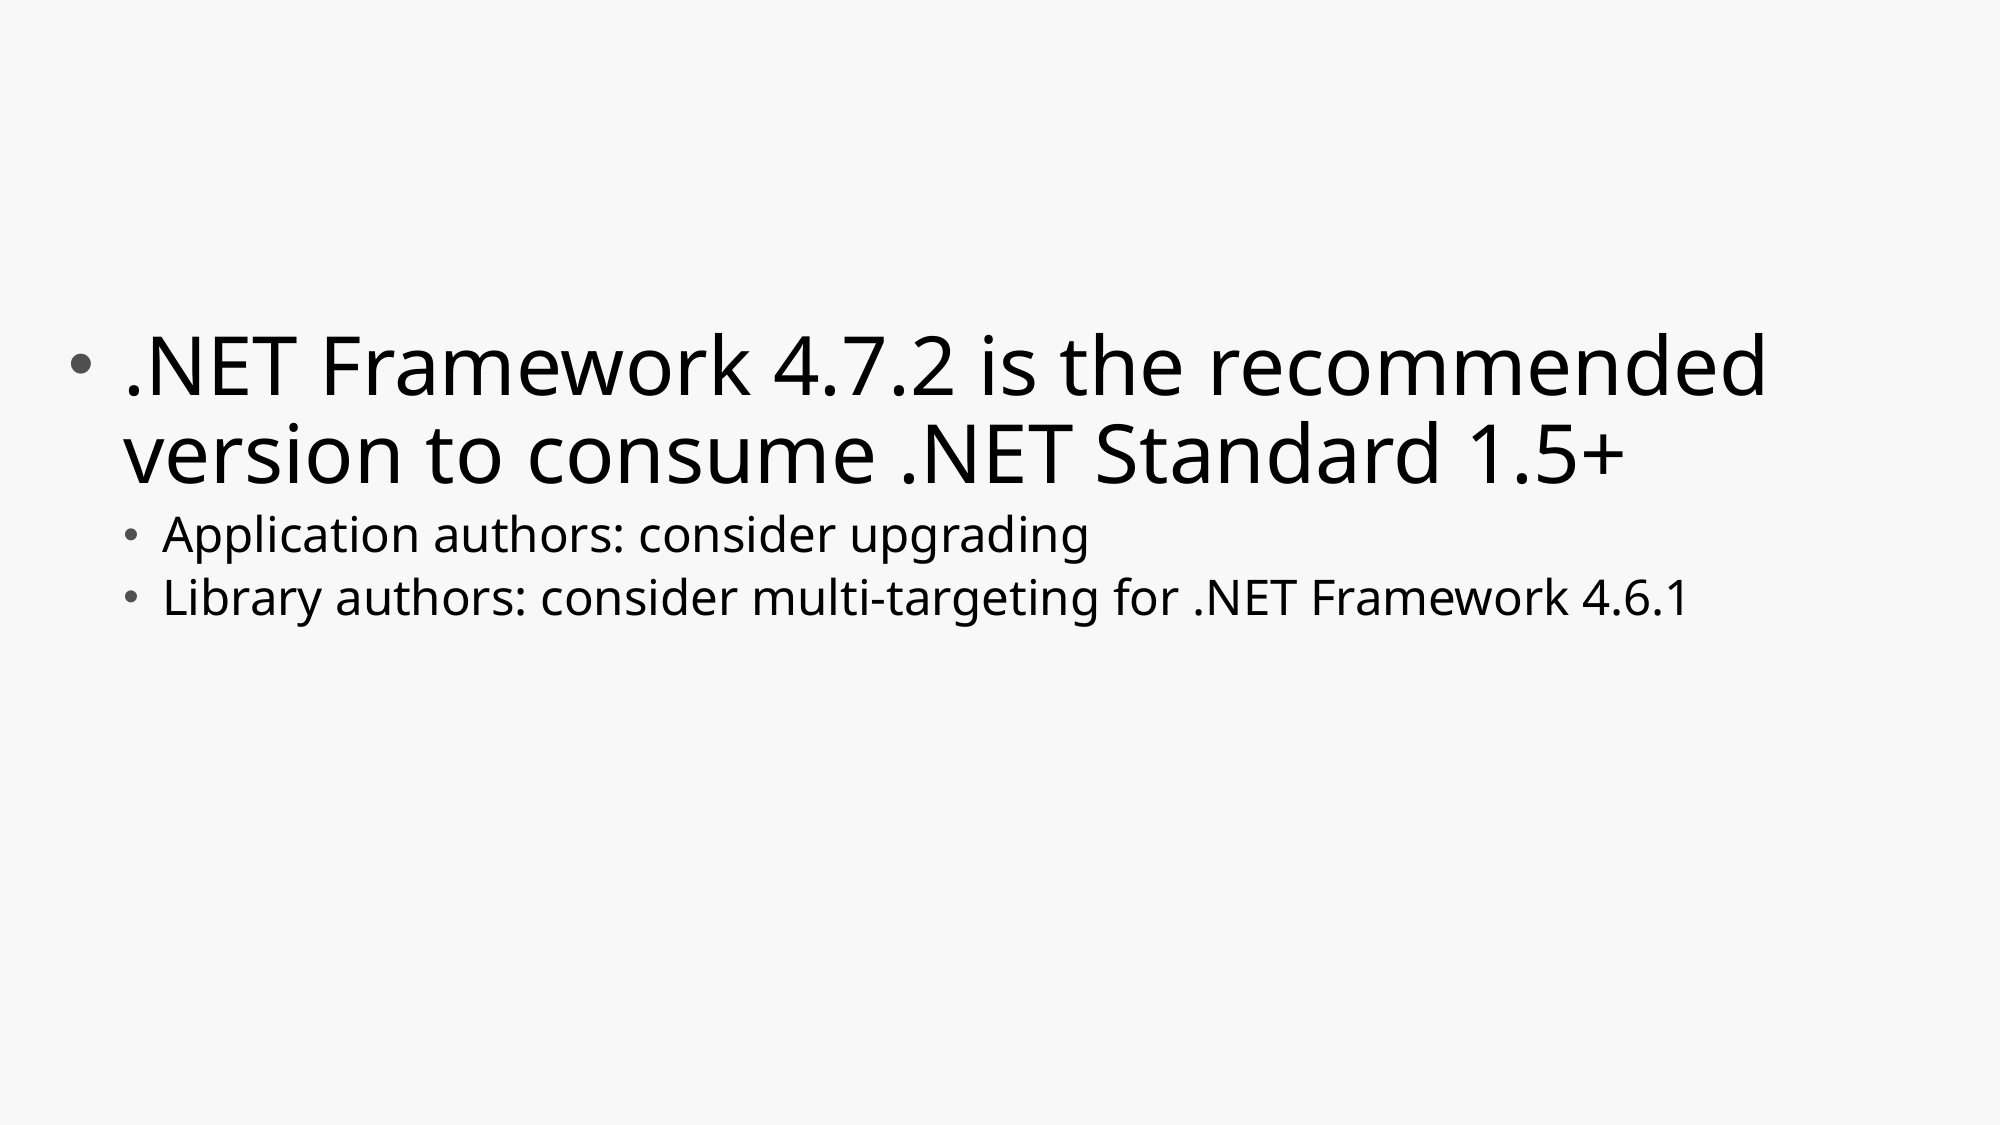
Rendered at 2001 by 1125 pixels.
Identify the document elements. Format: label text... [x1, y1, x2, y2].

list .NET Framework 4.7.2 is the recommended version to consume .NET Standard 1.5+ Application authors: consider upgrading Library authors: consider multi-targeting for .NET Framework 4.6.1 [44, 195, 1956, 643]
